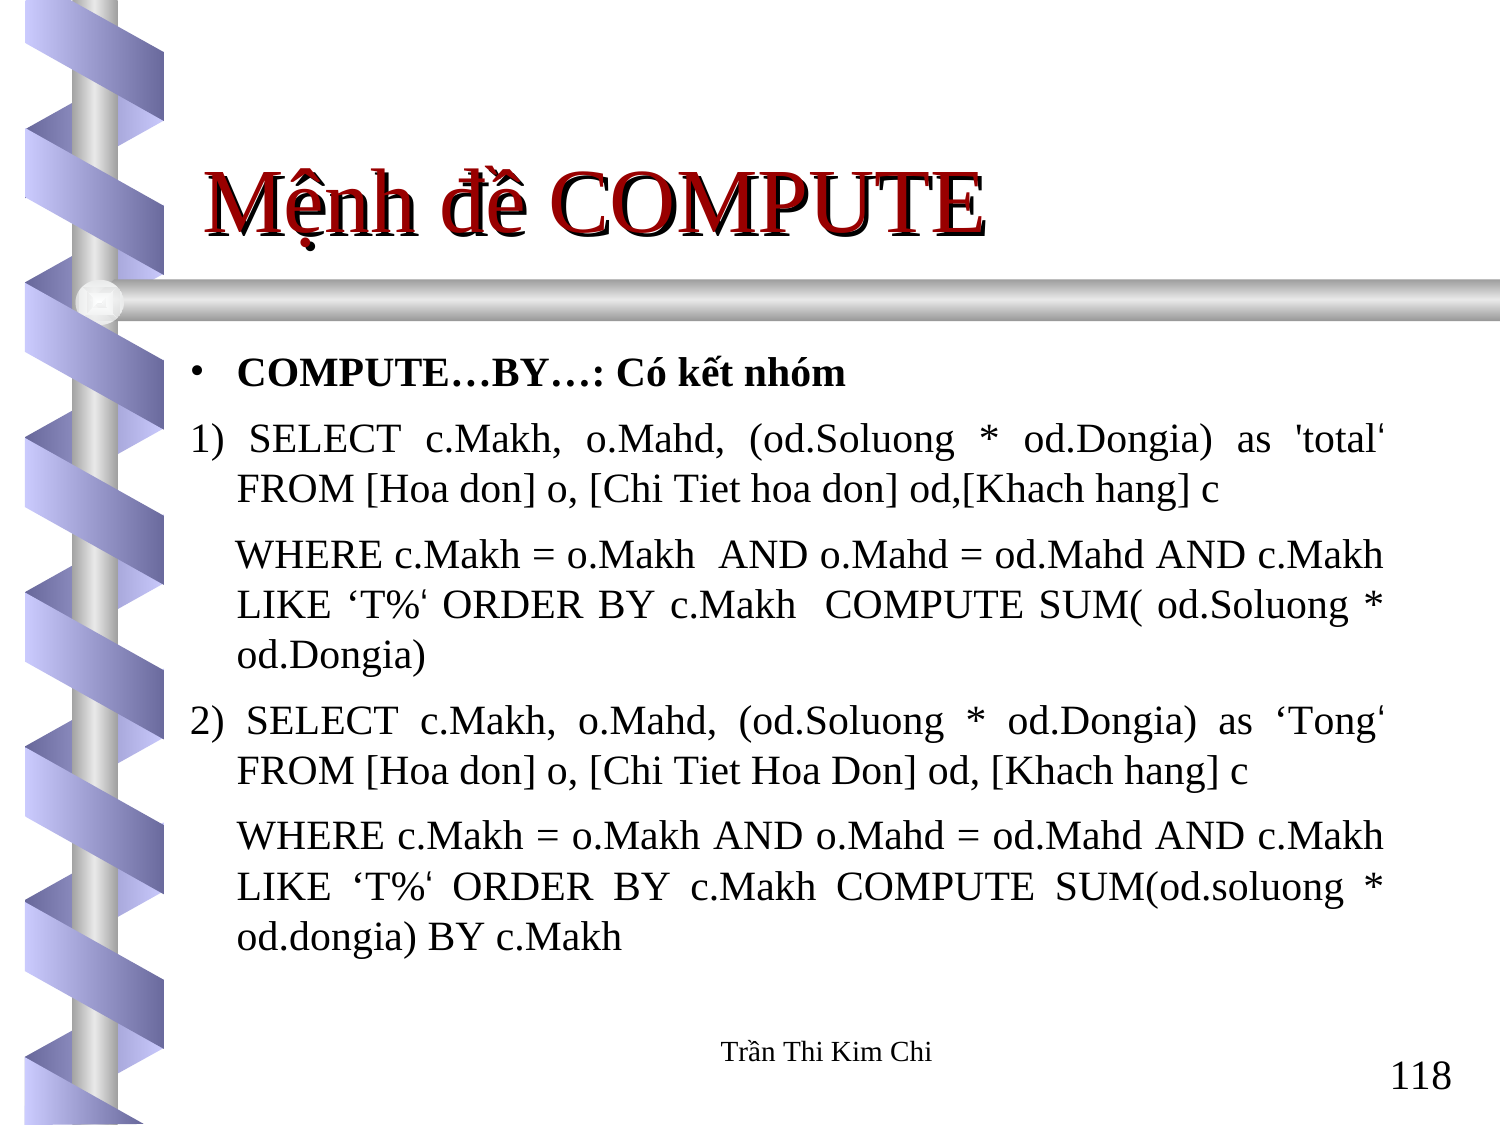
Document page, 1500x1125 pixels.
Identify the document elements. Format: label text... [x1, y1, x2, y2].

text_box Trần Thi Kim Chi [589, 1024, 1065, 1100]
list COMPUTE…BY…: Có kết nhóm 1) SELECT c.Makh, o.Mahd, (od.Soluong * od.Dongia) as 'total‘ FROM [Hoa don] o, [Chi Tiet hoa don] od,[Khach hang] c WHERE c.Makh = o.Makh AND o.Mahd = od.Mahd AND c.Makh LIKE ‘T%‘ ORDER BY c.Makh COMPUTE SUM( od.Soluong * od.Dongia) 2) SELECT c.Makh, o.Mahd, (od.Soluong * od.Dongia) as ‘Tong‘ FROM [Hoa don] o, [Chi Tiet Hoa Don] od, [Khach hang] c WHERE c.Makh = o.Makh AND o.Mahd = od.Mahd AND c.Makh LIKE ‘T%‘ ORDER BY c.Makh COMPUTE SUM(od.soluong * od.dongia) BY c.Makh [174, 337, 1400, 1125]
title Mệnh đề COMPUTE [187, 133, 1463, 259]
